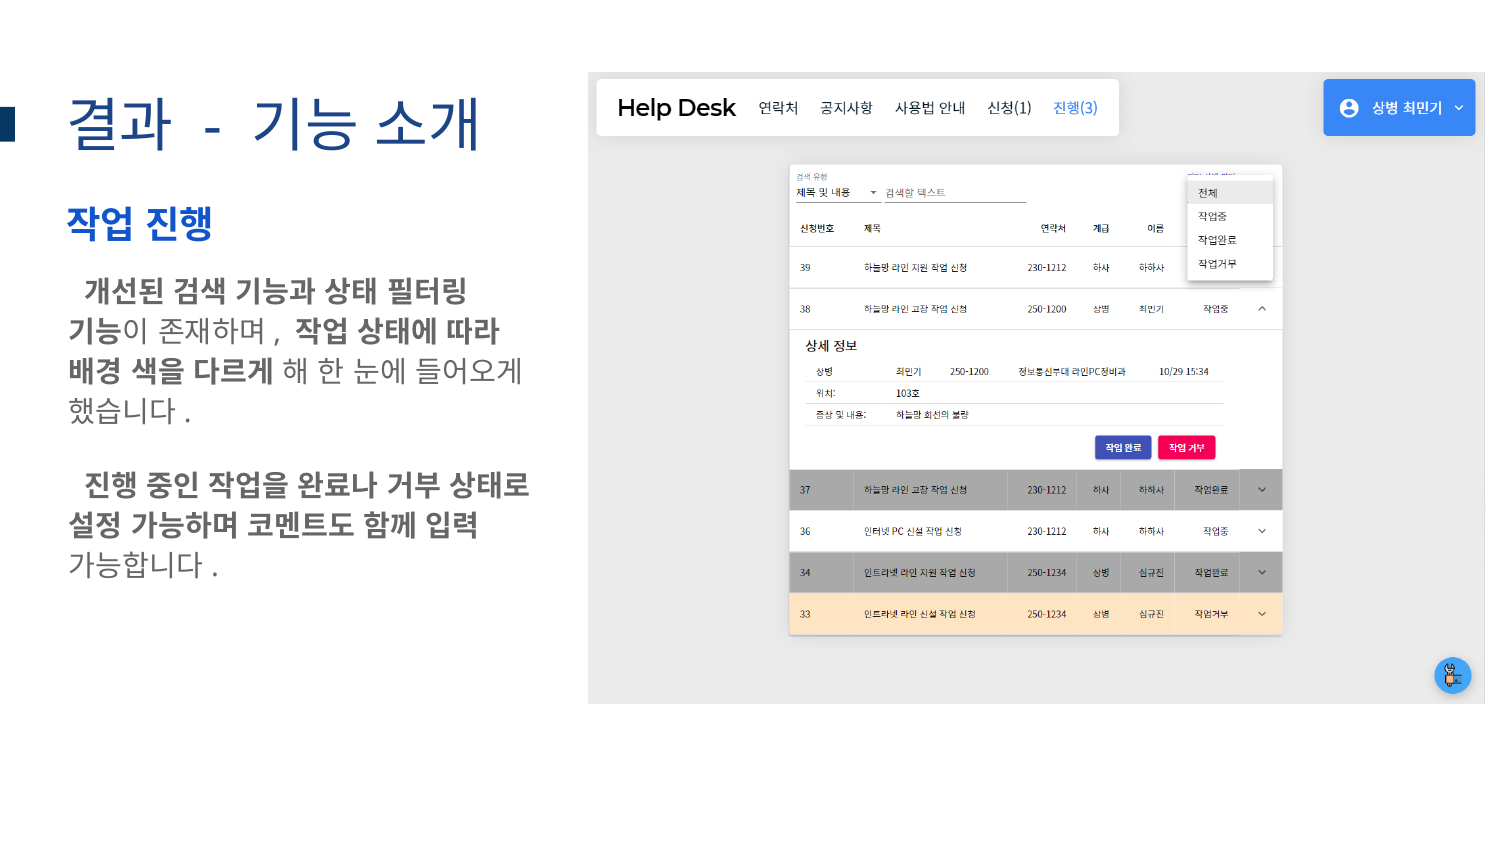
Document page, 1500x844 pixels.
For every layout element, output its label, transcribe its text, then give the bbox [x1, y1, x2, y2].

text_box 개선된 검색 기능과 상태 필터링 기능이 존재하며, 작업 상태에 따라 배경 색을 다르게 해 한 눈에 들어오게 했습니다. 진행 중인 작업을 완료나 거부 상태로 설정 가능하며 코멘트도 함께 입력 가능합니다. [54, 252, 549, 793]
picture [587, 72, 1486, 705]
text_box 작업 진행 [51, 186, 582, 248]
title 결과 - 기능 소개 [51, 72, 586, 167]
